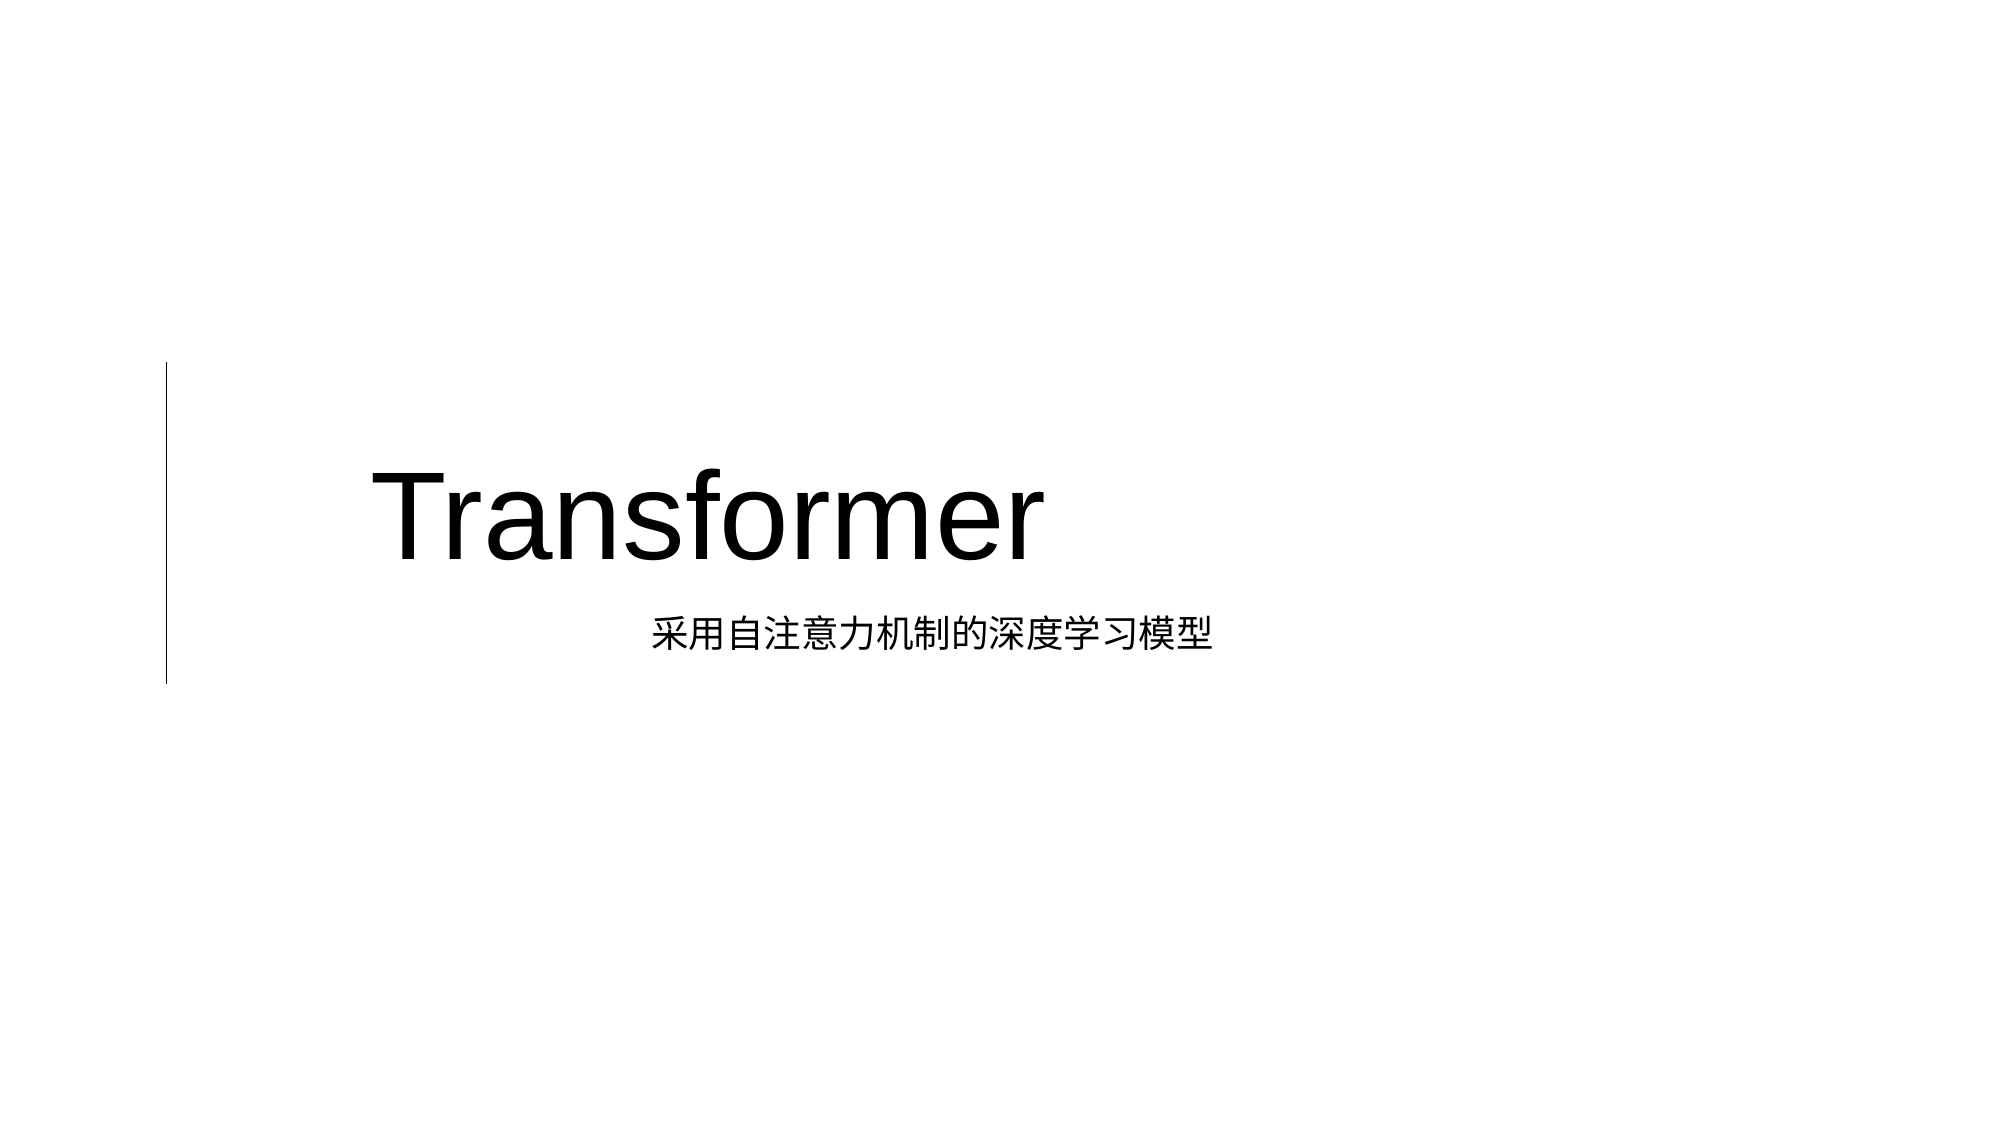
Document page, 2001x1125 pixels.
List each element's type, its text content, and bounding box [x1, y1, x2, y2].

title Transformer [188, 395, 1229, 593]
subtitle 采用自注意力机制的深度学习模型 [188, 593, 1229, 664]
